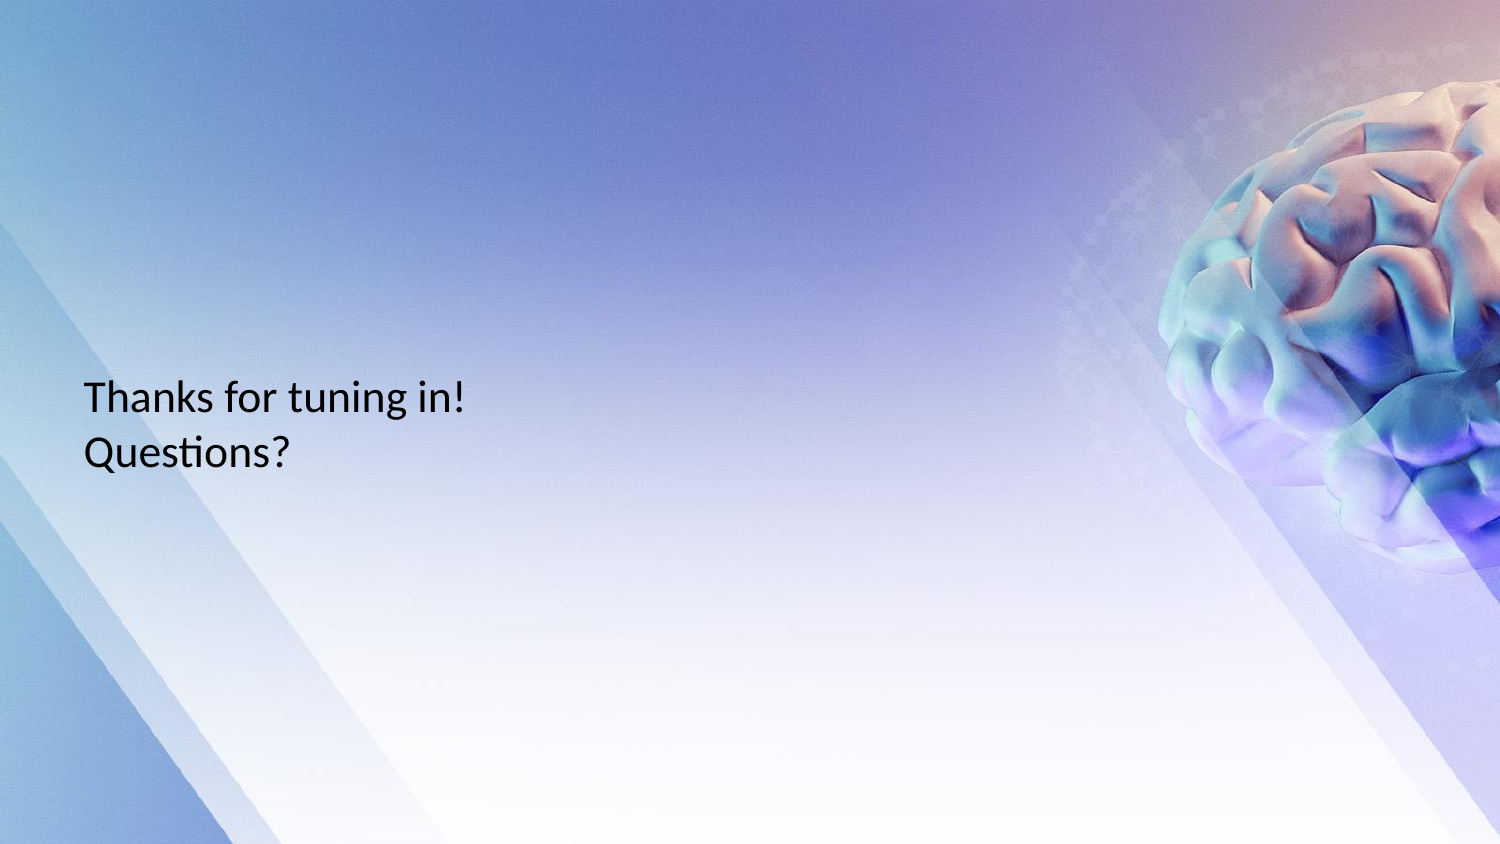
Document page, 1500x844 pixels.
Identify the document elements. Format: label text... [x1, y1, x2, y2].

title Thanks for tuning in! Questions? [68, 359, 1095, 485]
picture [0, 0, 1500, 844]
